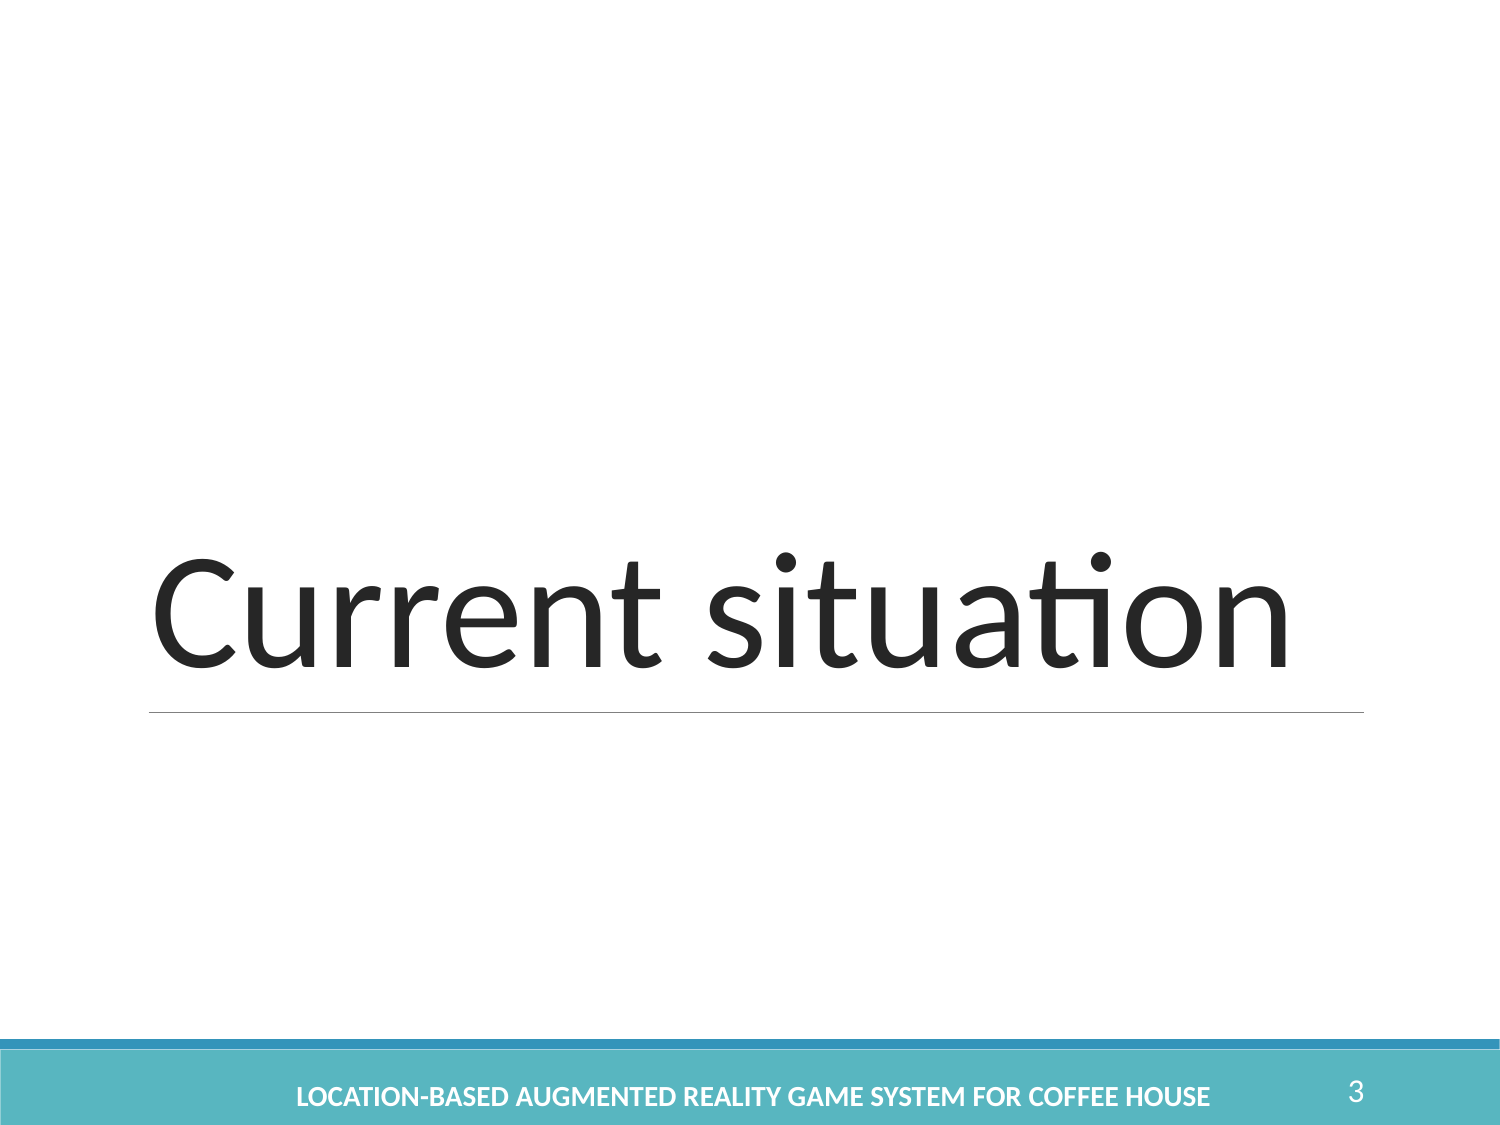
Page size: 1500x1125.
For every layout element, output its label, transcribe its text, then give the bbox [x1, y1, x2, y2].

footer Location-based Augmented Reality Game System for Coffee House [268, 1065, 1239, 1125]
title Current situation [135, 124, 1373, 710]
slide_number 3 [1218, 1059, 1380, 1120]
